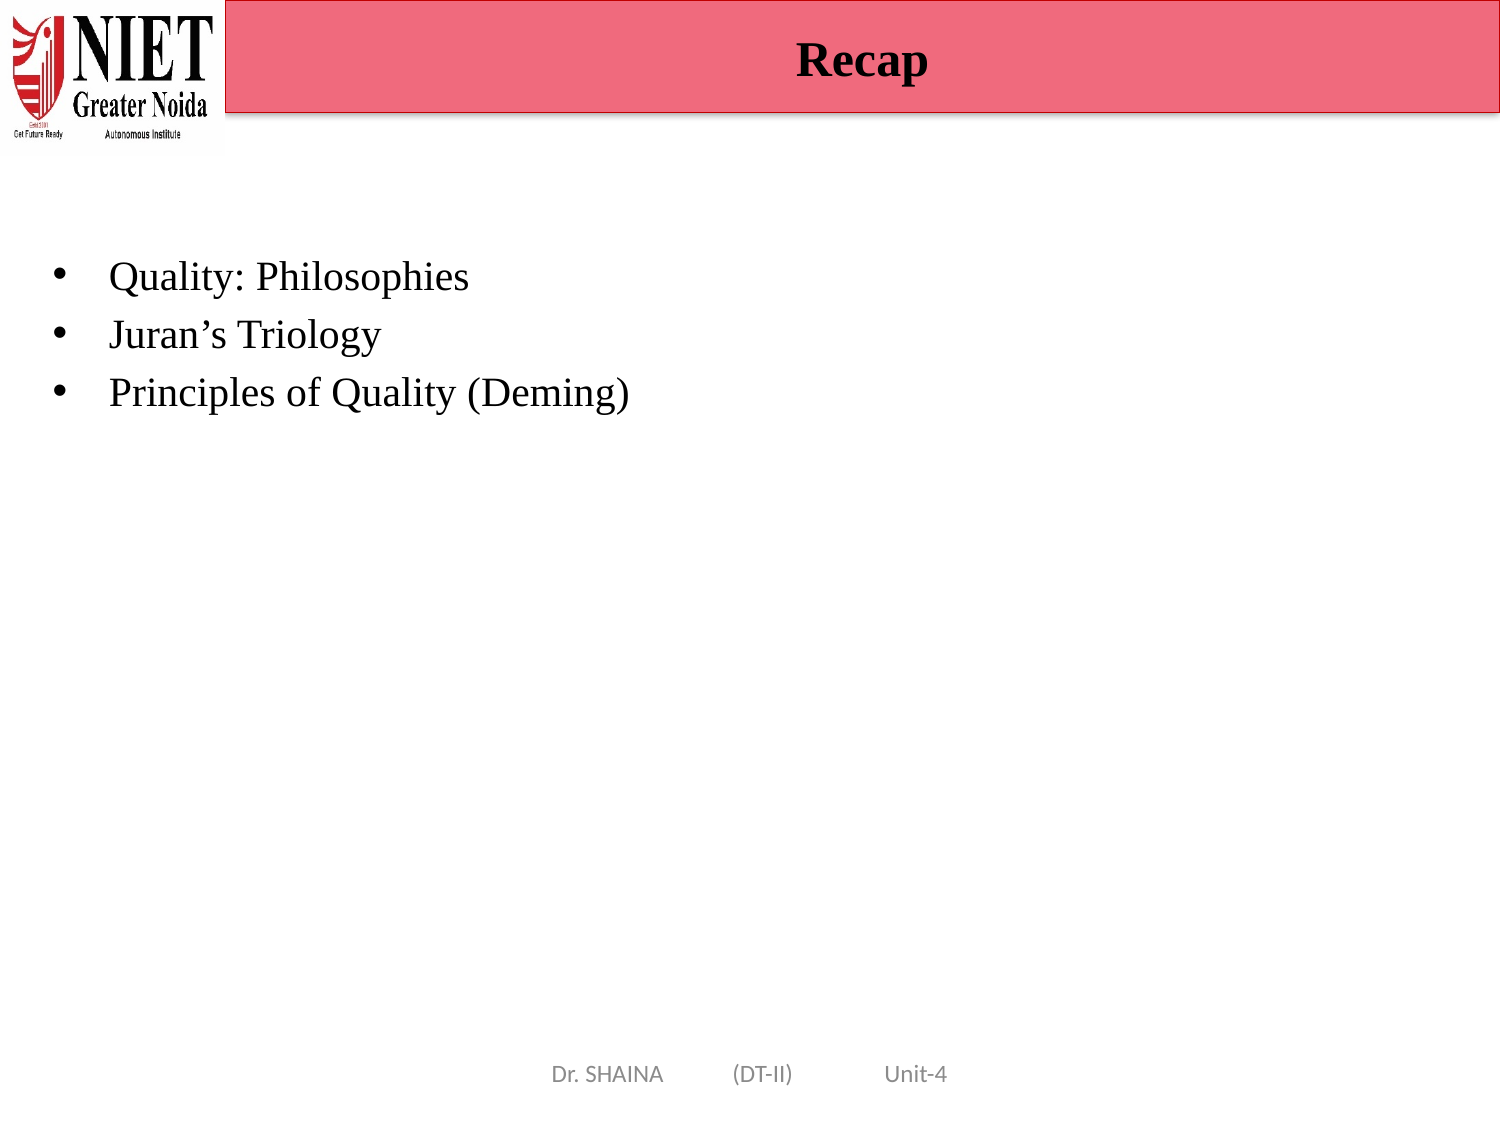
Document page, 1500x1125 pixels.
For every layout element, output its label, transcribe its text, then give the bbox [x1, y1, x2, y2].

footer Dr. SHAINA (DT-II) Unit-4 [512, 1042, 988, 1103]
picture [0, 0, 226, 156]
text_box Recap [226, 0, 1500, 113]
list Quality: Philosophies Juran’s Triology Principles of Quality (Deming) [37, 162, 1463, 1000]
